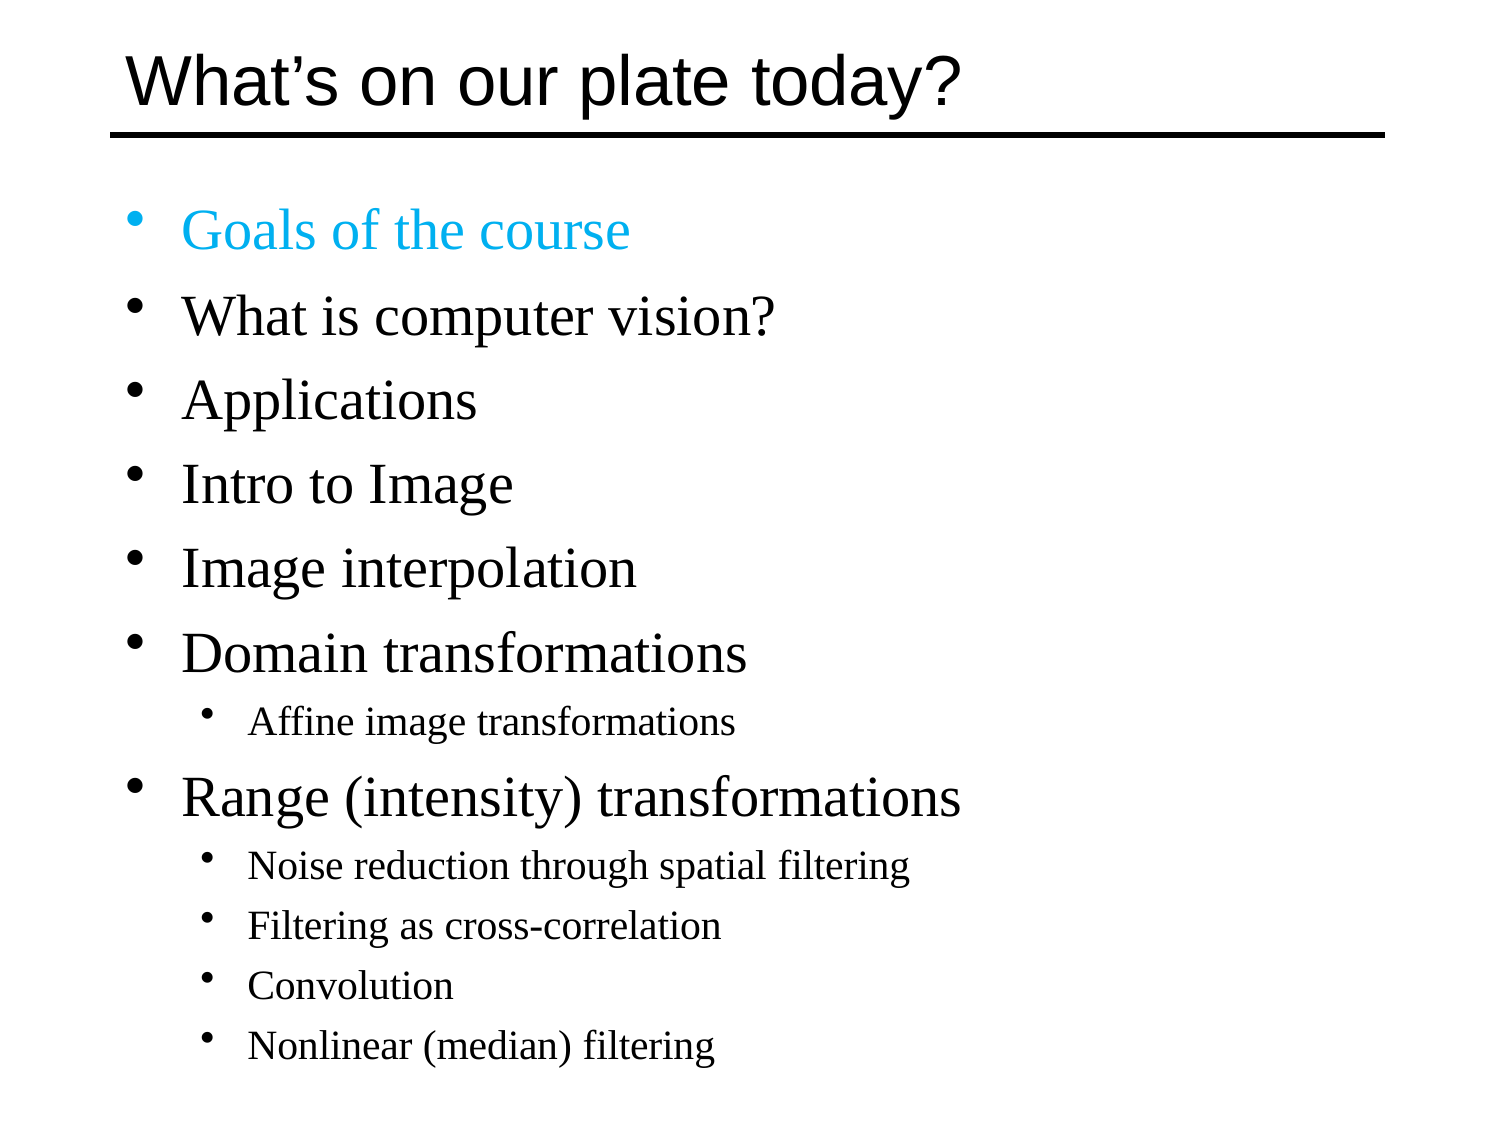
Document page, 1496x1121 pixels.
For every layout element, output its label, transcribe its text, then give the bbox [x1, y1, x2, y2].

text_box Goals of the course What is computer vision? Applications Intro to Image Image interpolation Domain transformations Affine image transformations Range (intensity) transformations Noise reduction through spatial filtering Filtering as cross-correlation Convolution Nonlinear (median) filtering [123, 174, 1028, 1121]
title What’s on our plate today? [123, 32, 971, 174]
